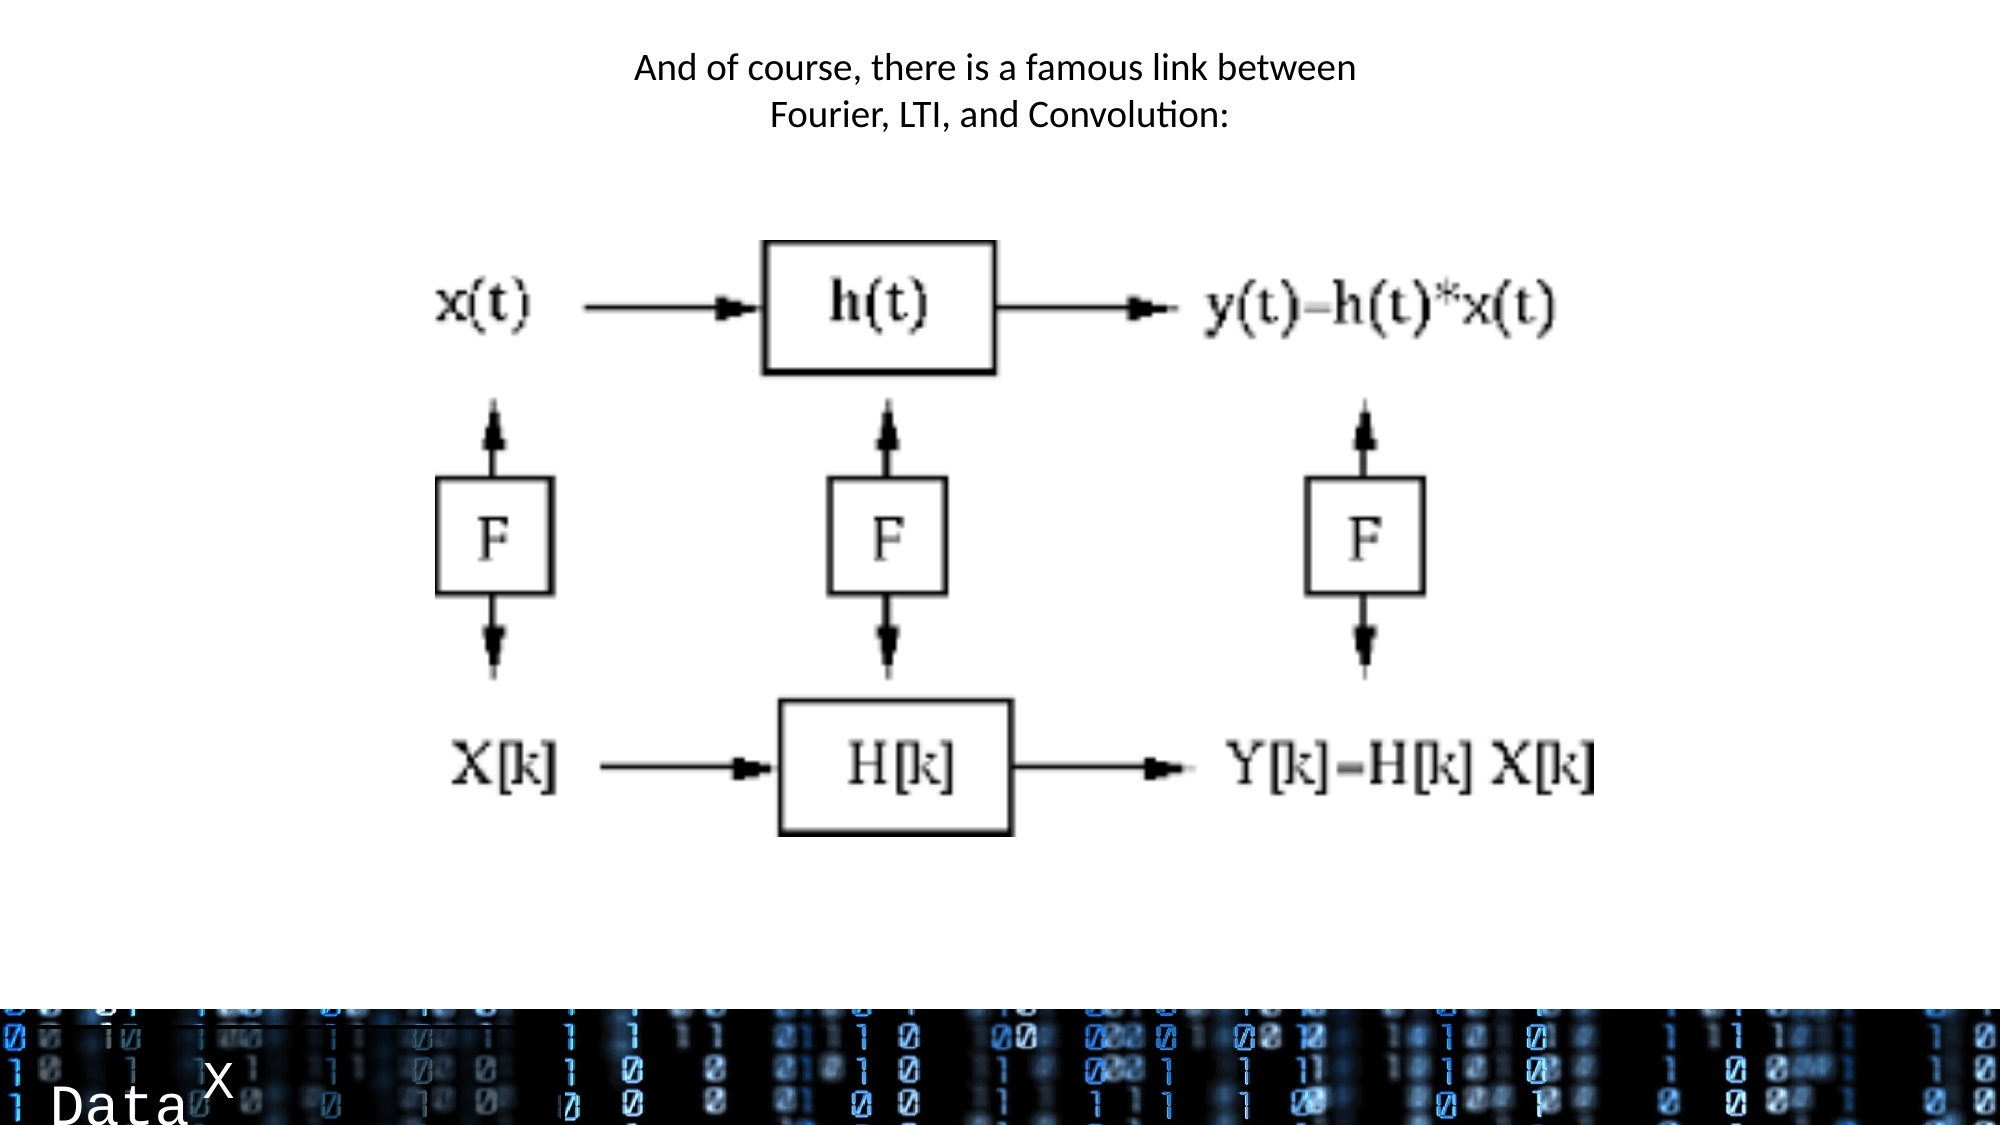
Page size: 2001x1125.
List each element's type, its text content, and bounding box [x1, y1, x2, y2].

picture [434, 240, 1594, 837]
picture [59, 1091, 76, 1121]
picture [172, 1120, 180, 1125]
picture [102, 1120, 110, 1125]
title And of course, there is a famous link between Fourier, LTI, and Convolution: [324, 33, 1675, 144]
picture [37, 1029, 561, 1125]
picture [93, 1110, 107, 1122]
picture [163, 1110, 177, 1122]
picture [0, 1009, 2000, 1125]
